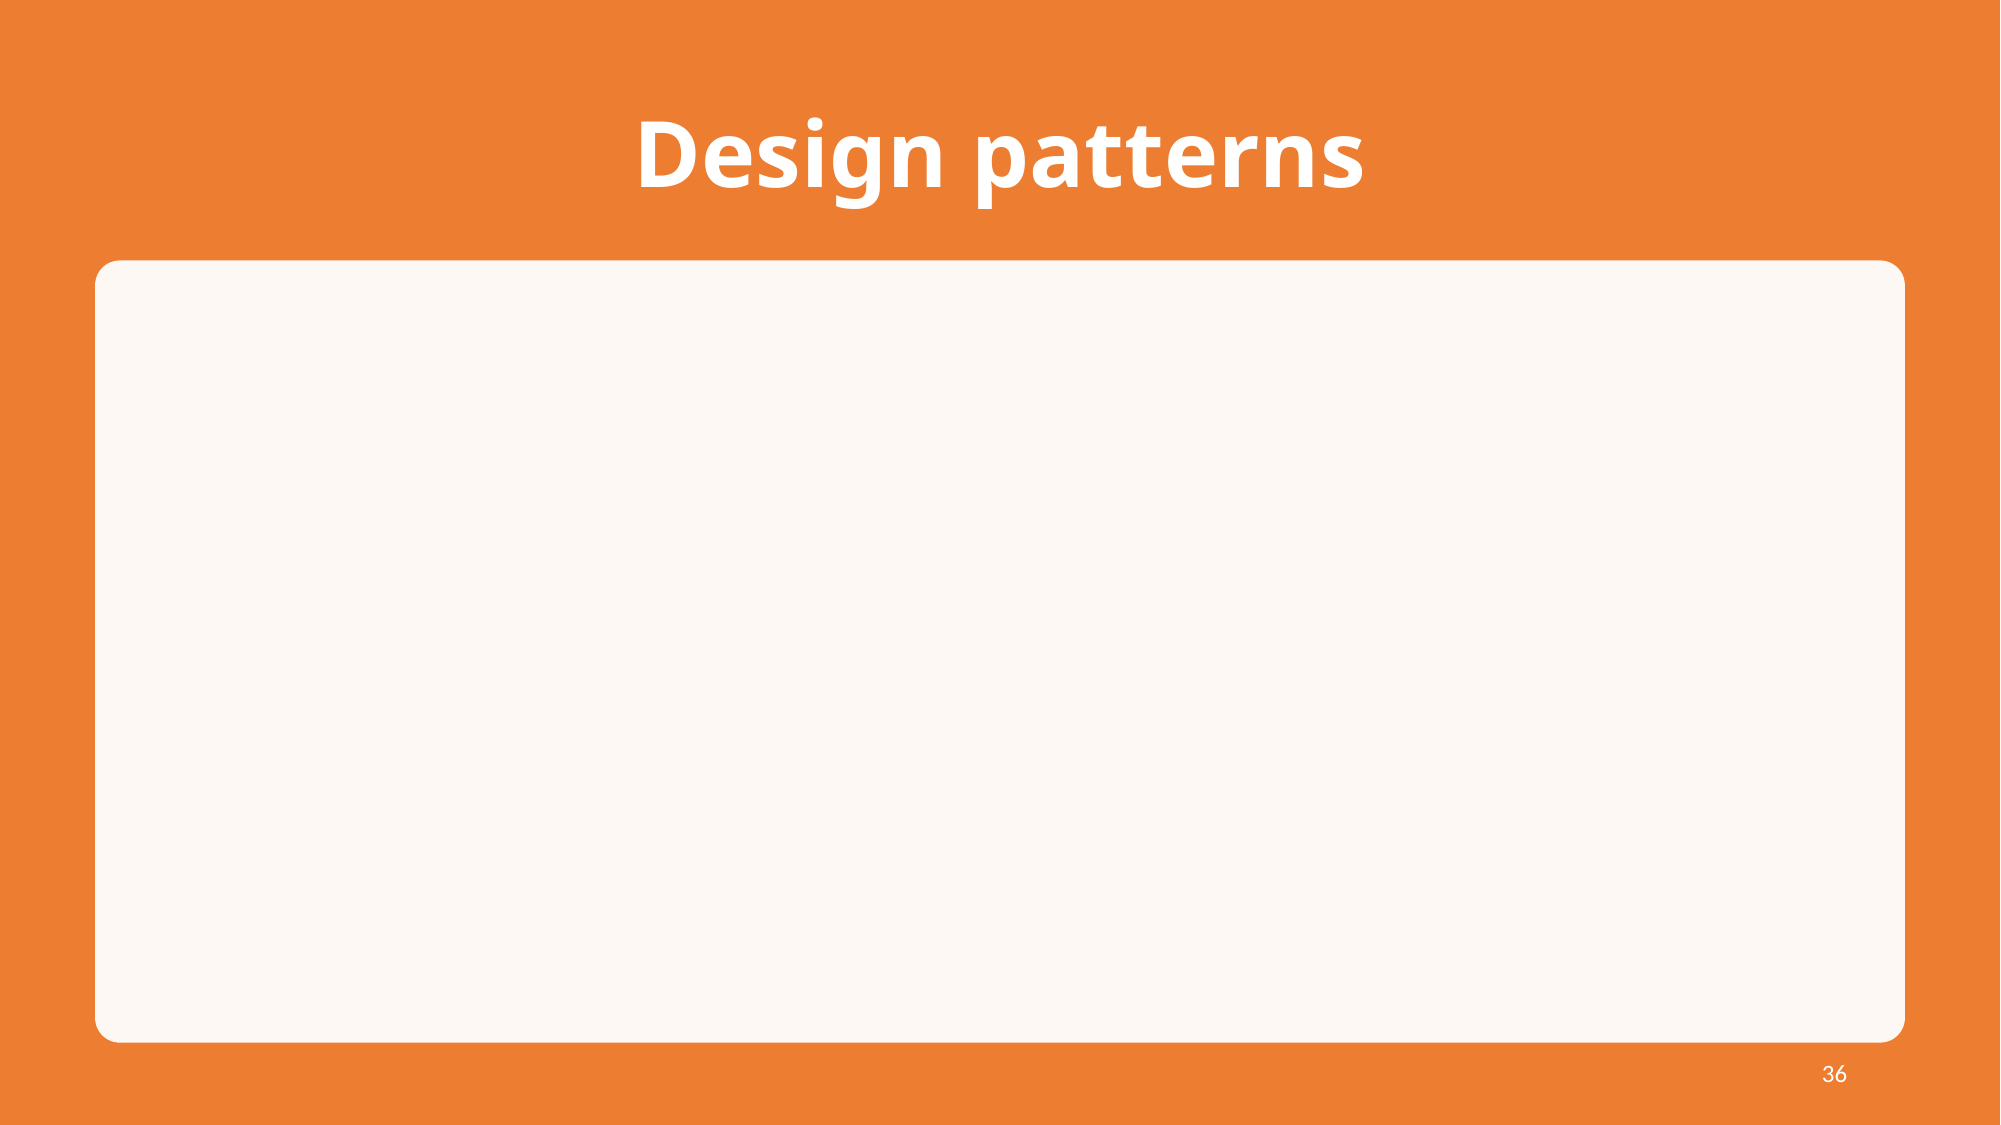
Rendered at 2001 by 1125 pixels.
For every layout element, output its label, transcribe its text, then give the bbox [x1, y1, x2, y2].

text_box [94, 259, 1906, 1044]
title Design patterns [137, 75, 1863, 241]
slide_number 36 [1412, 1042, 1863, 1103]
text_box [0, 0, 2000, 1125]
